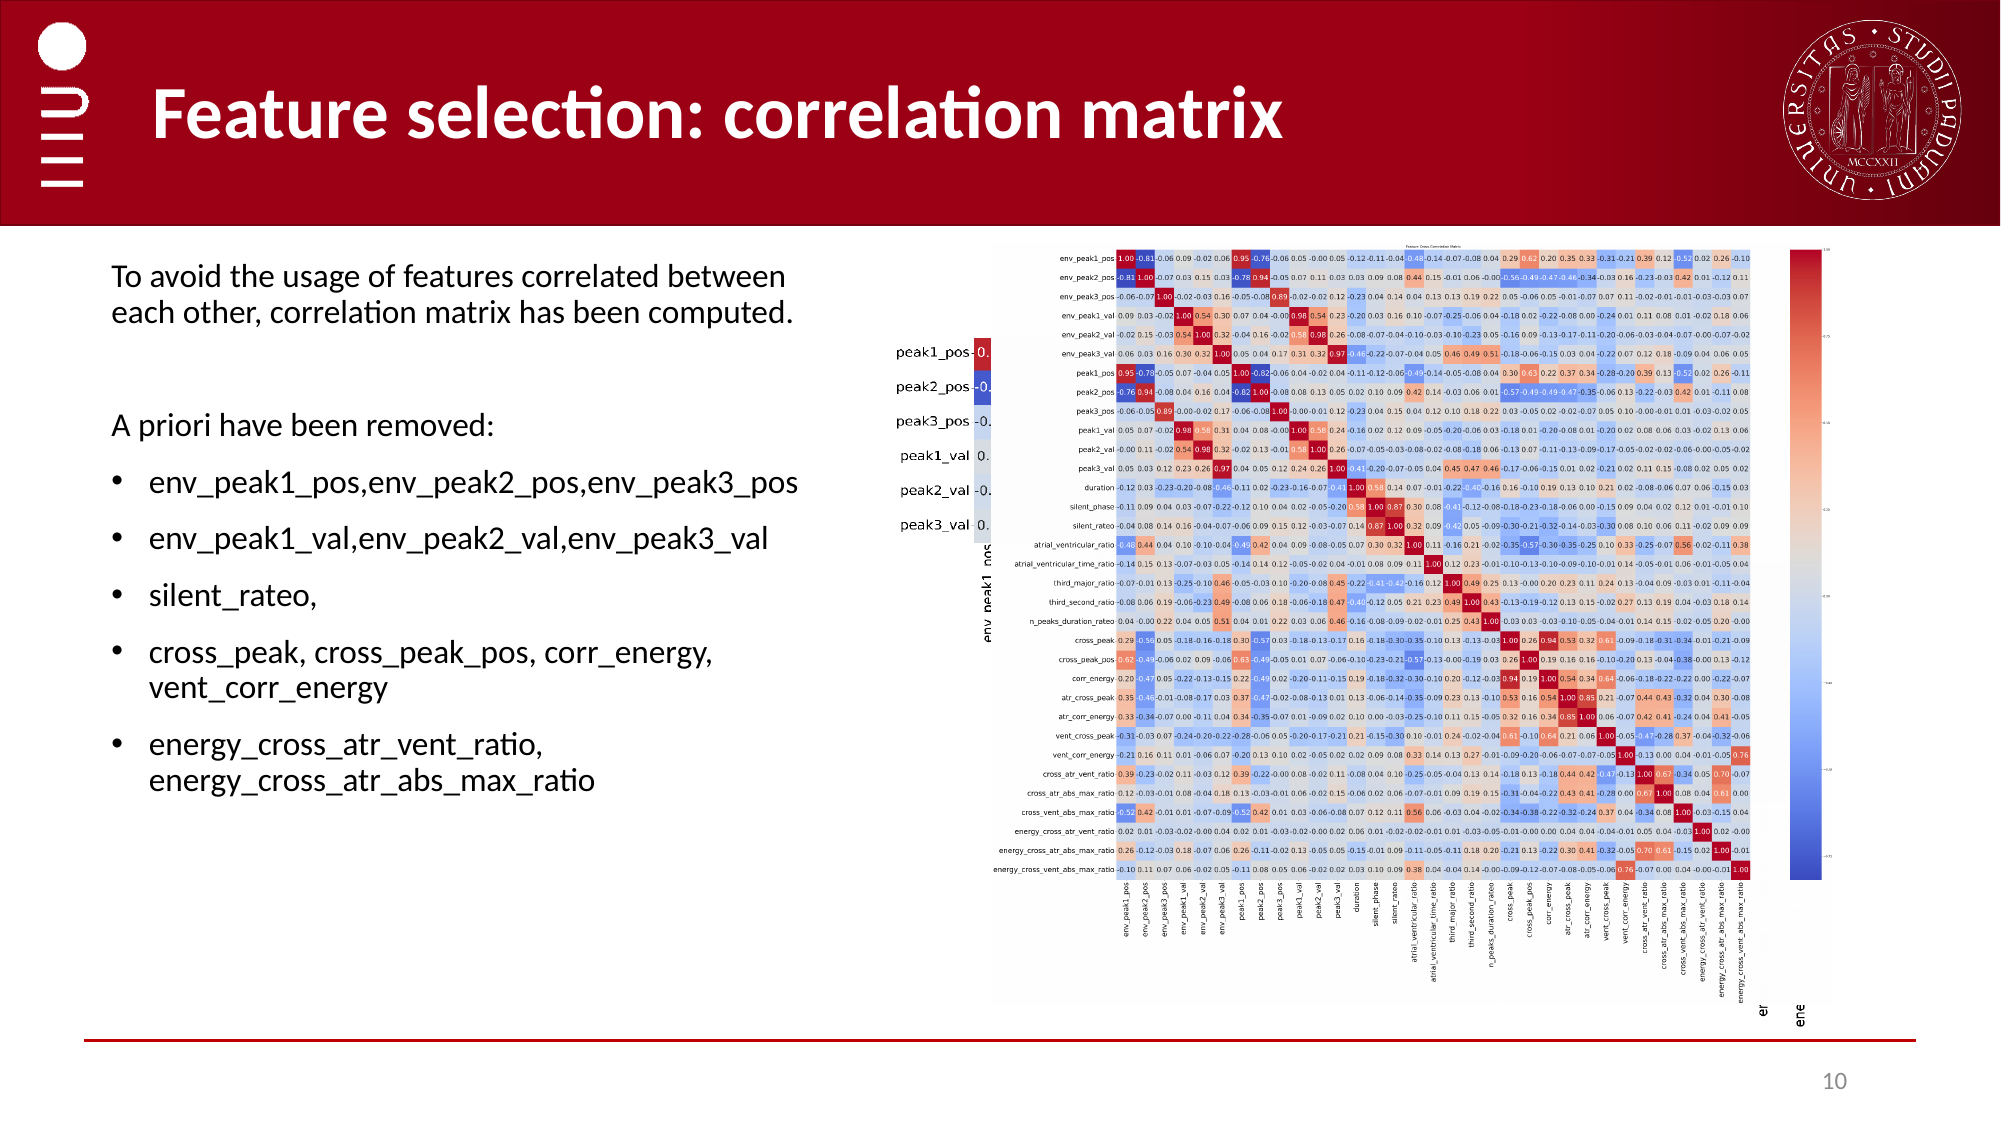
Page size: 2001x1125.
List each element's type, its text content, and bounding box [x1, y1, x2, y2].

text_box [1311, 1005, 1817, 1030]
list To avoid the usage of features correlated between each other, correlation matrix has been computed. A priori have been removed: env_peak1_pos,env_peak2_pos,env_peak3_pos env_peak1_val,env_peak2_val,env_peak3_val silent_rateo, cross_peak, cross_peak_pos, corr_energy, vent_corr_energy energy_cross_atr_vent_ratio, energy_cross_atr_abs_max_ratio [96, 251, 822, 998]
picture [1783, 20, 1963, 200]
slide_number 10 [1412, 1049, 1863, 1110]
title Feature selection: correlation matrix [137, 34, 1763, 194]
picture [991, 243, 1834, 1005]
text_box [885, 338, 991, 663]
